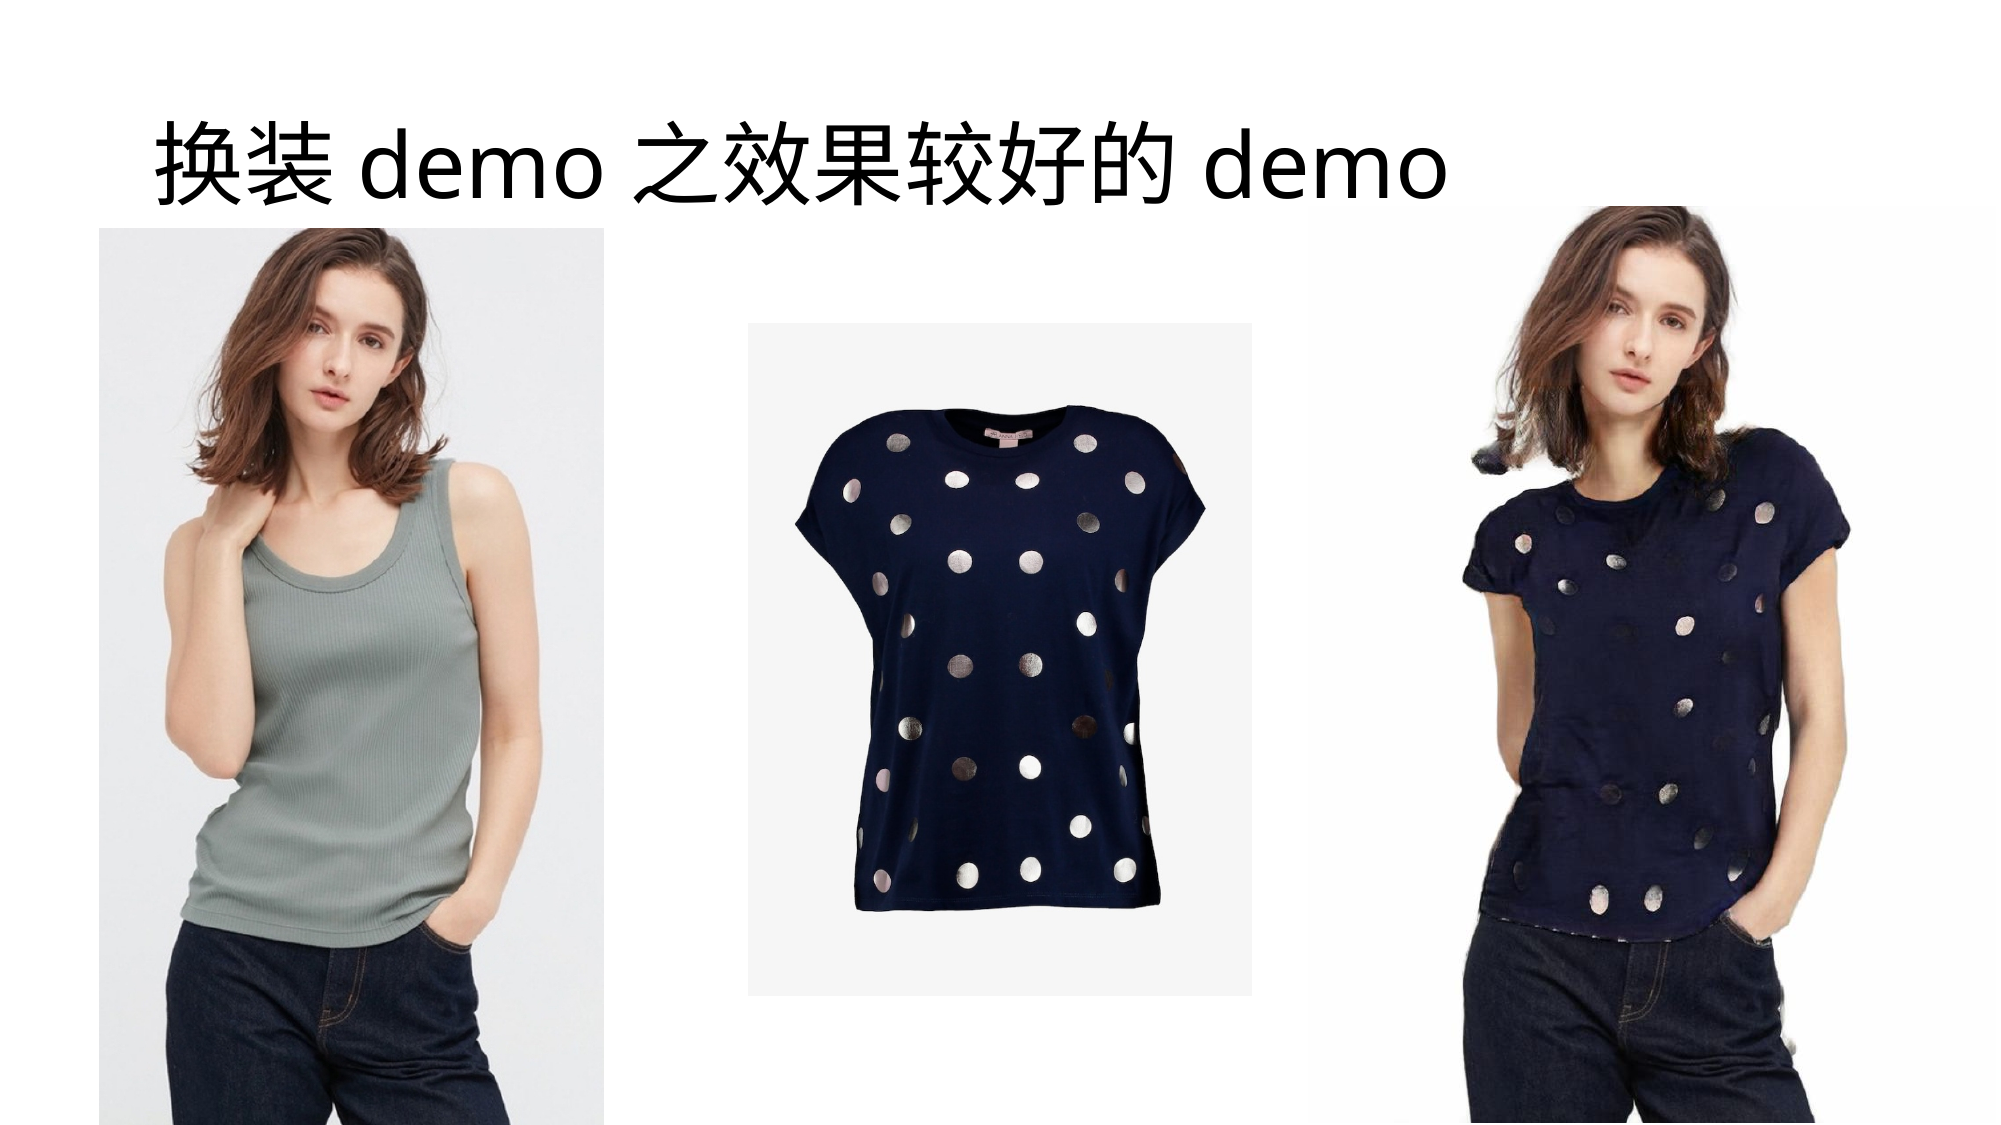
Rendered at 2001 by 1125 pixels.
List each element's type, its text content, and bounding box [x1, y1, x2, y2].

picture [14, 228, 688, 1125]
title 换装demo之效果较好的demo [137, 59, 1863, 278]
picture [748, 323, 1252, 996]
picture [1308, 206, 1996, 1123]
